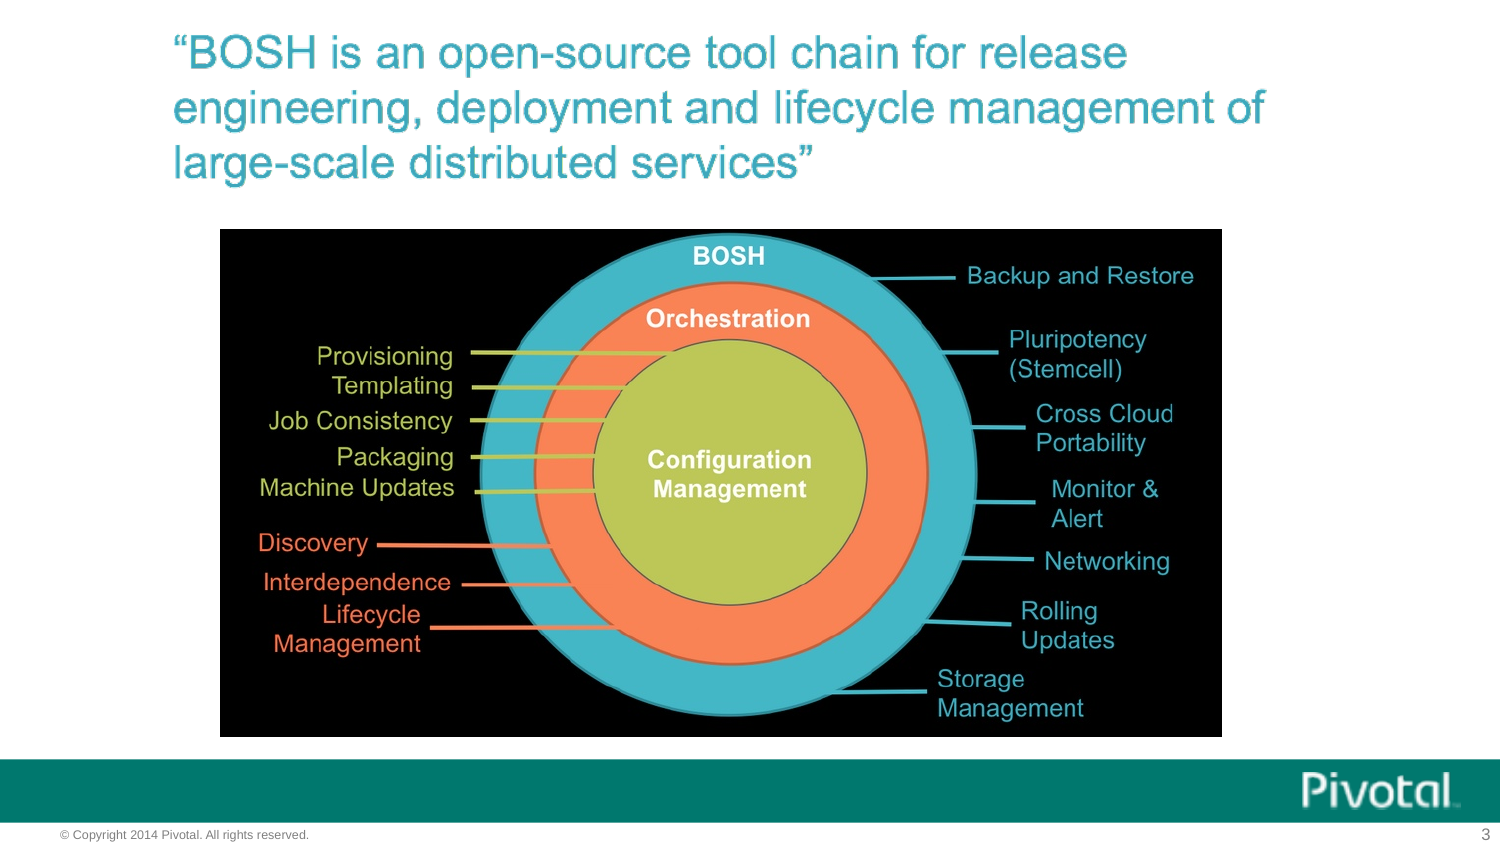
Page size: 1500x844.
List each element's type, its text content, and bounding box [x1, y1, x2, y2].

picture [220, 228, 1222, 737]
picture [164, 18, 1335, 193]
slide_number 3 [1402, 823, 1492, 844]
picture [1302, 772, 1461, 810]
